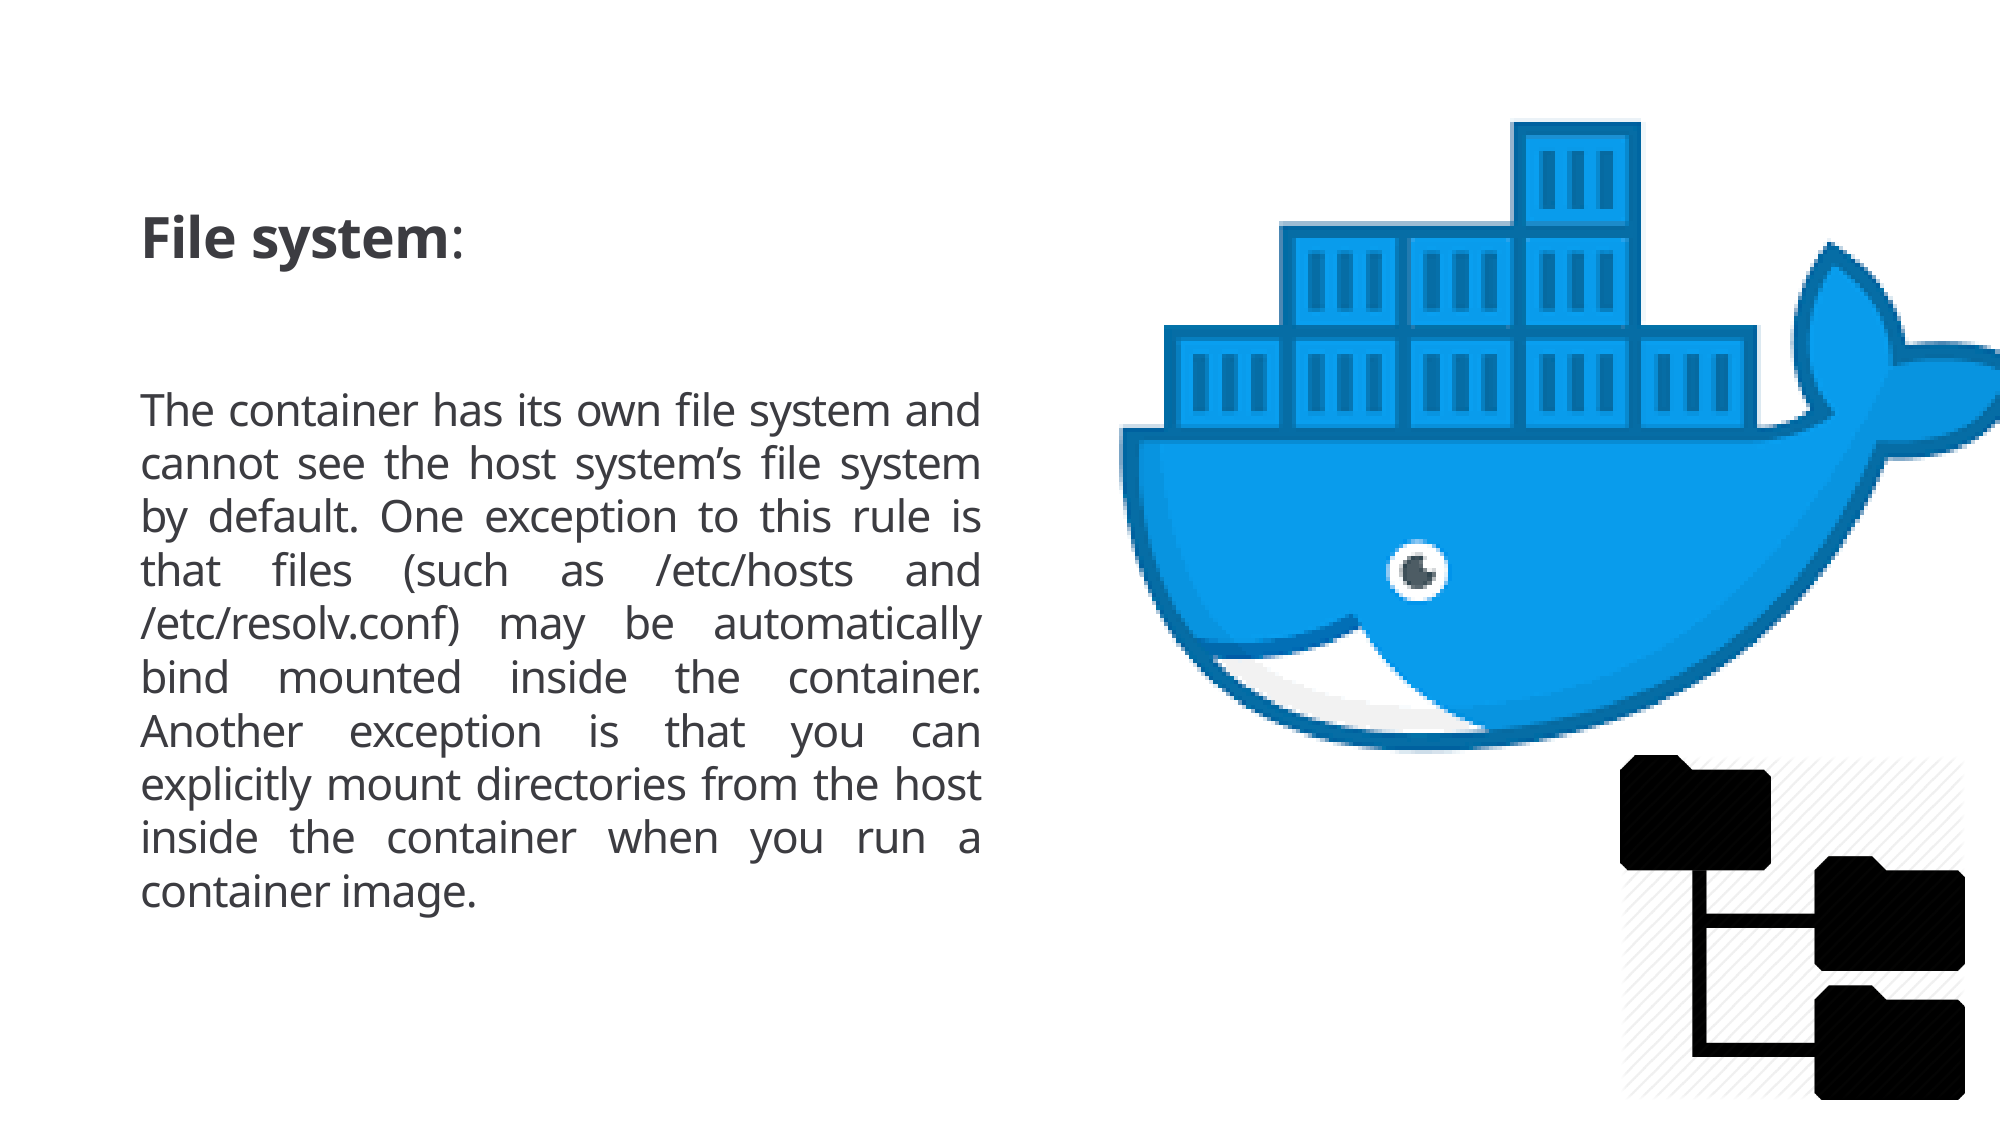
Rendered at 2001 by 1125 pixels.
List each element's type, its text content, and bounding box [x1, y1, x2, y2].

picture [1106, 0, 2000, 1100]
list The container has its own file system and cannot see the host system’s file system by default. One exception to this rule is that files (such as /etc/hosts and /etc/resolv.conf) may be automatically bind mounted inside the container. Another exception is that you can explicitly mount directories from the host inside the container when you run a container image. [125, 373, 997, 928]
title File system: [125, 131, 997, 350]
